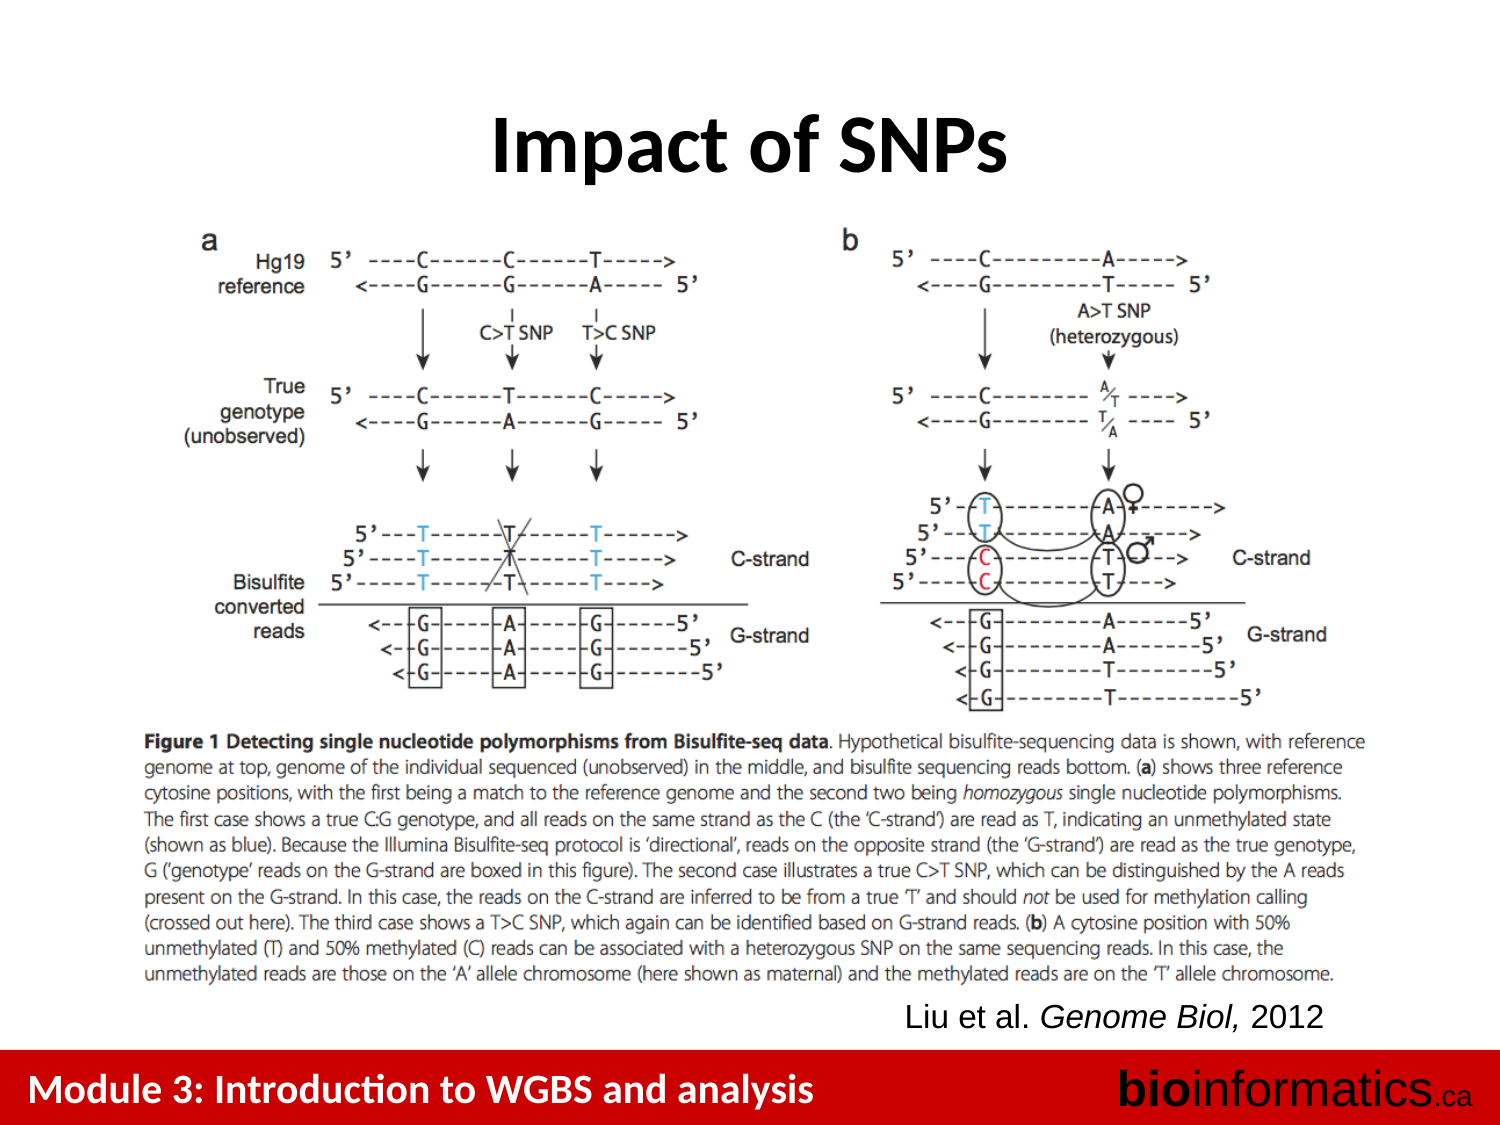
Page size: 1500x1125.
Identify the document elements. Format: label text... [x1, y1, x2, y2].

title Impact of SNPs [24, 45, 1475, 233]
picture [135, 218, 1371, 991]
text_box Liu et al. Genome Biol, 2012 [889, 999, 1349, 1043]
